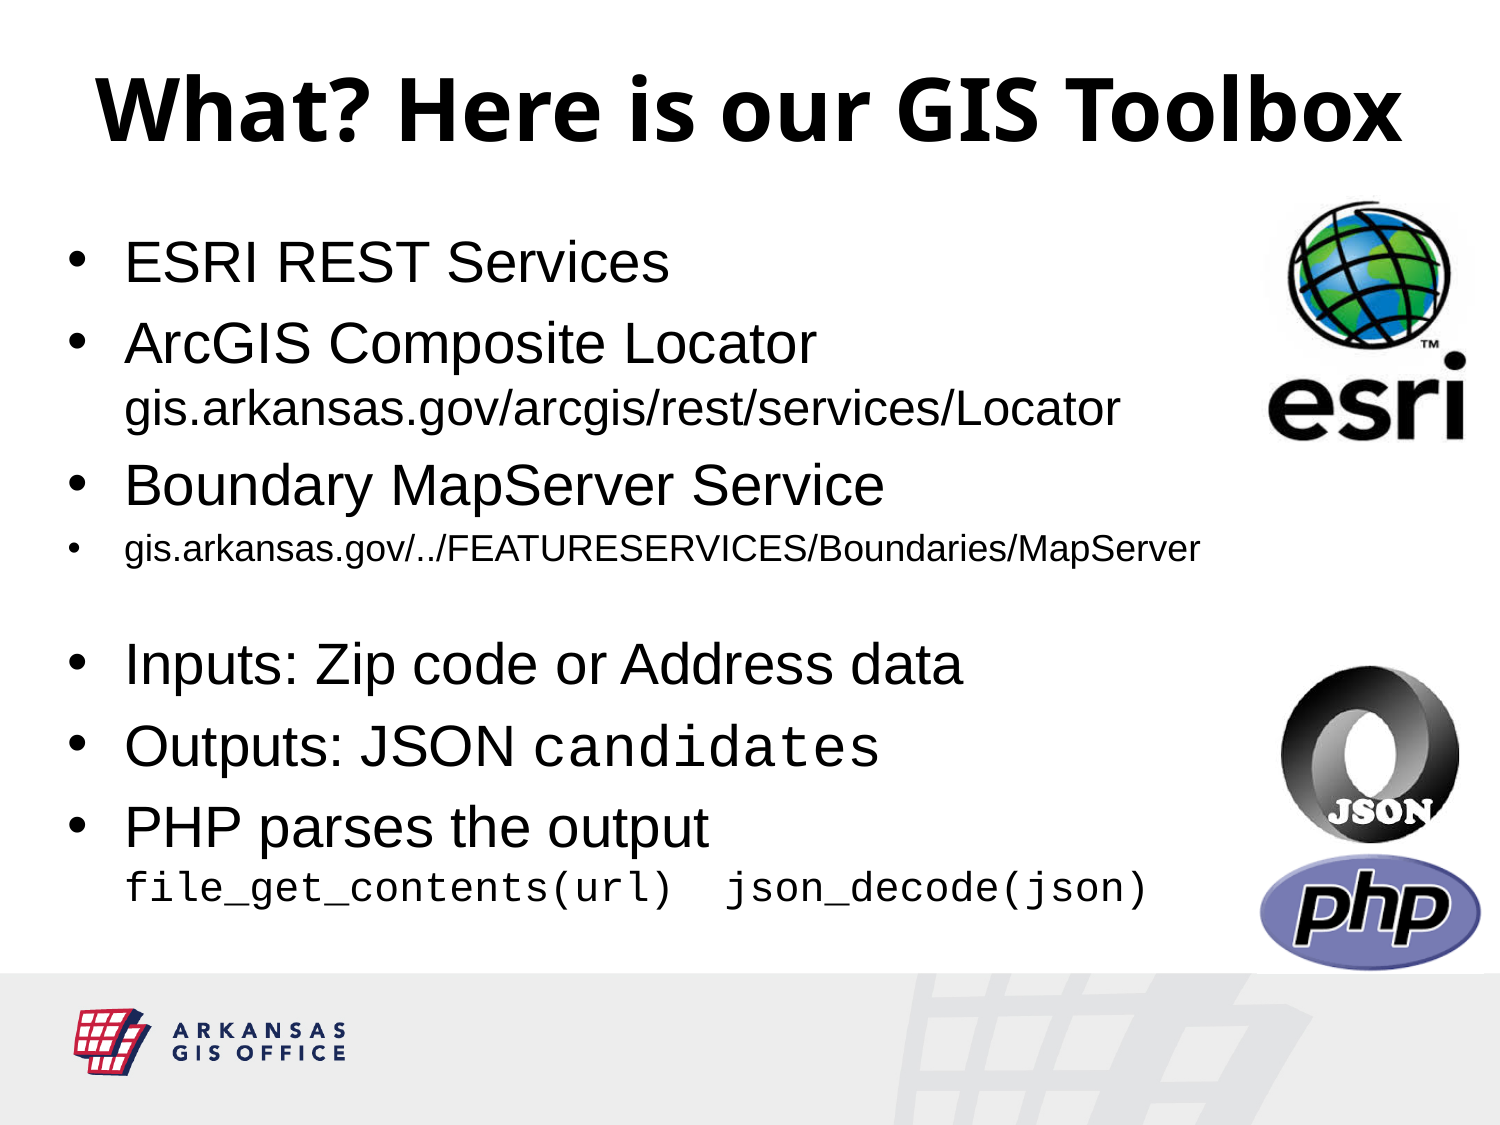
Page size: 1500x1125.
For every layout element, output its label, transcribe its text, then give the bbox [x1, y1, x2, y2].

list ESRI REST Services ArcGIS Composite Locator gis.arkansas.gov/arcgis/rest/services/Locator Boundary MapServer Service gis.arkansas.gov/../FEATURESERVICES/Boundaries/MapServer Inputs: Zip code or Address data Outputs: JSON candidates PHP parses the output file_get_contents(url) json_decode(json) [52, 216, 1230, 975]
title What? Here is our GIS Toolbox [75, 45, 1425, 168]
picture [0, 0, 1500, 1125]
